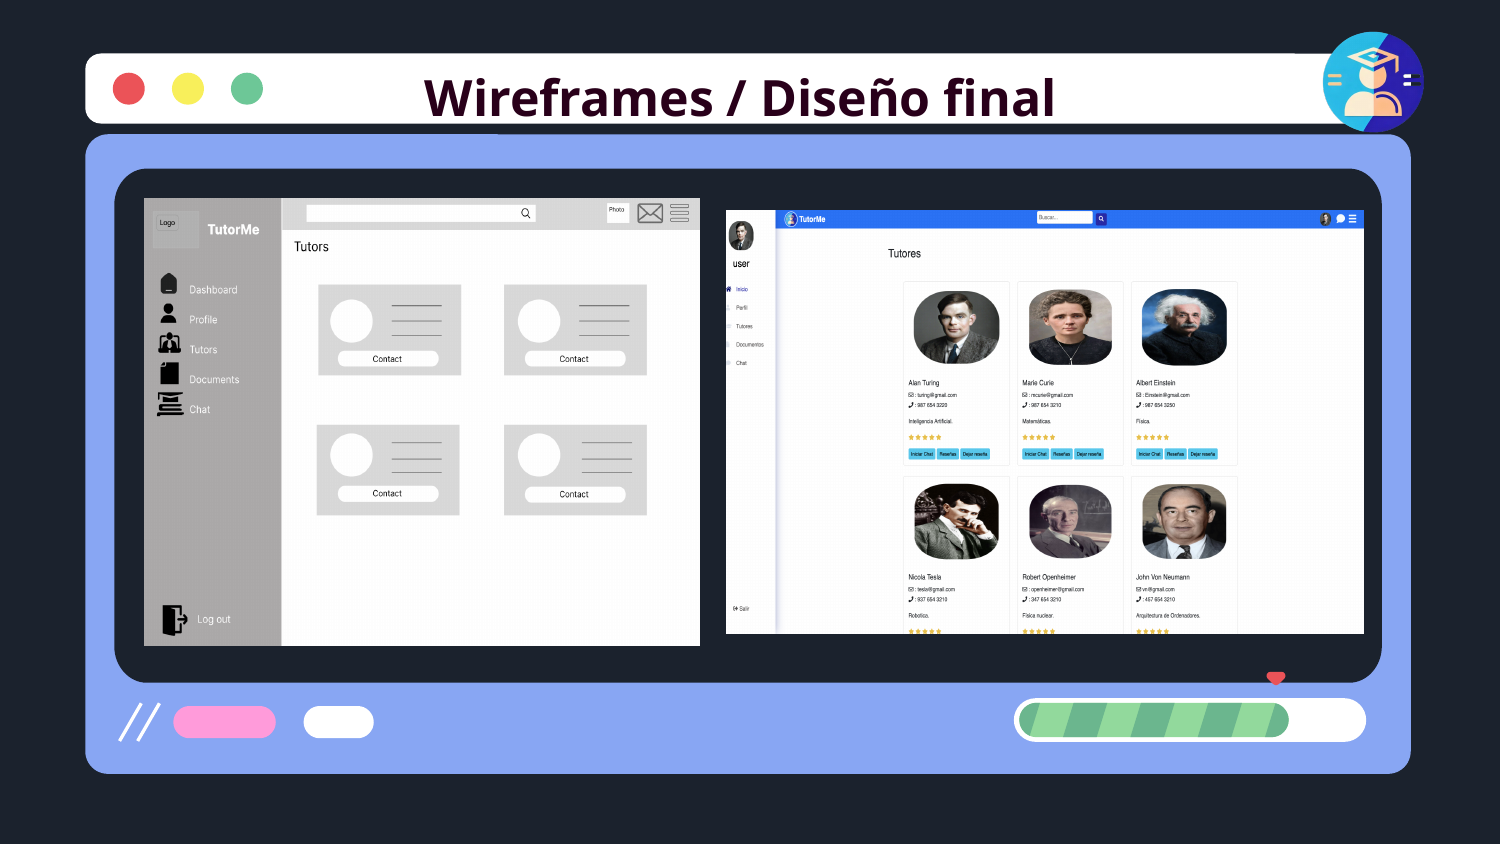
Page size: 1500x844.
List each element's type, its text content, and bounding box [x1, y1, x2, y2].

picture [726, 210, 1364, 634]
picture [144, 197, 700, 646]
title Wireframes / Diseño final [409, 87, 1259, 107]
picture [1318, 26, 1429, 138]
